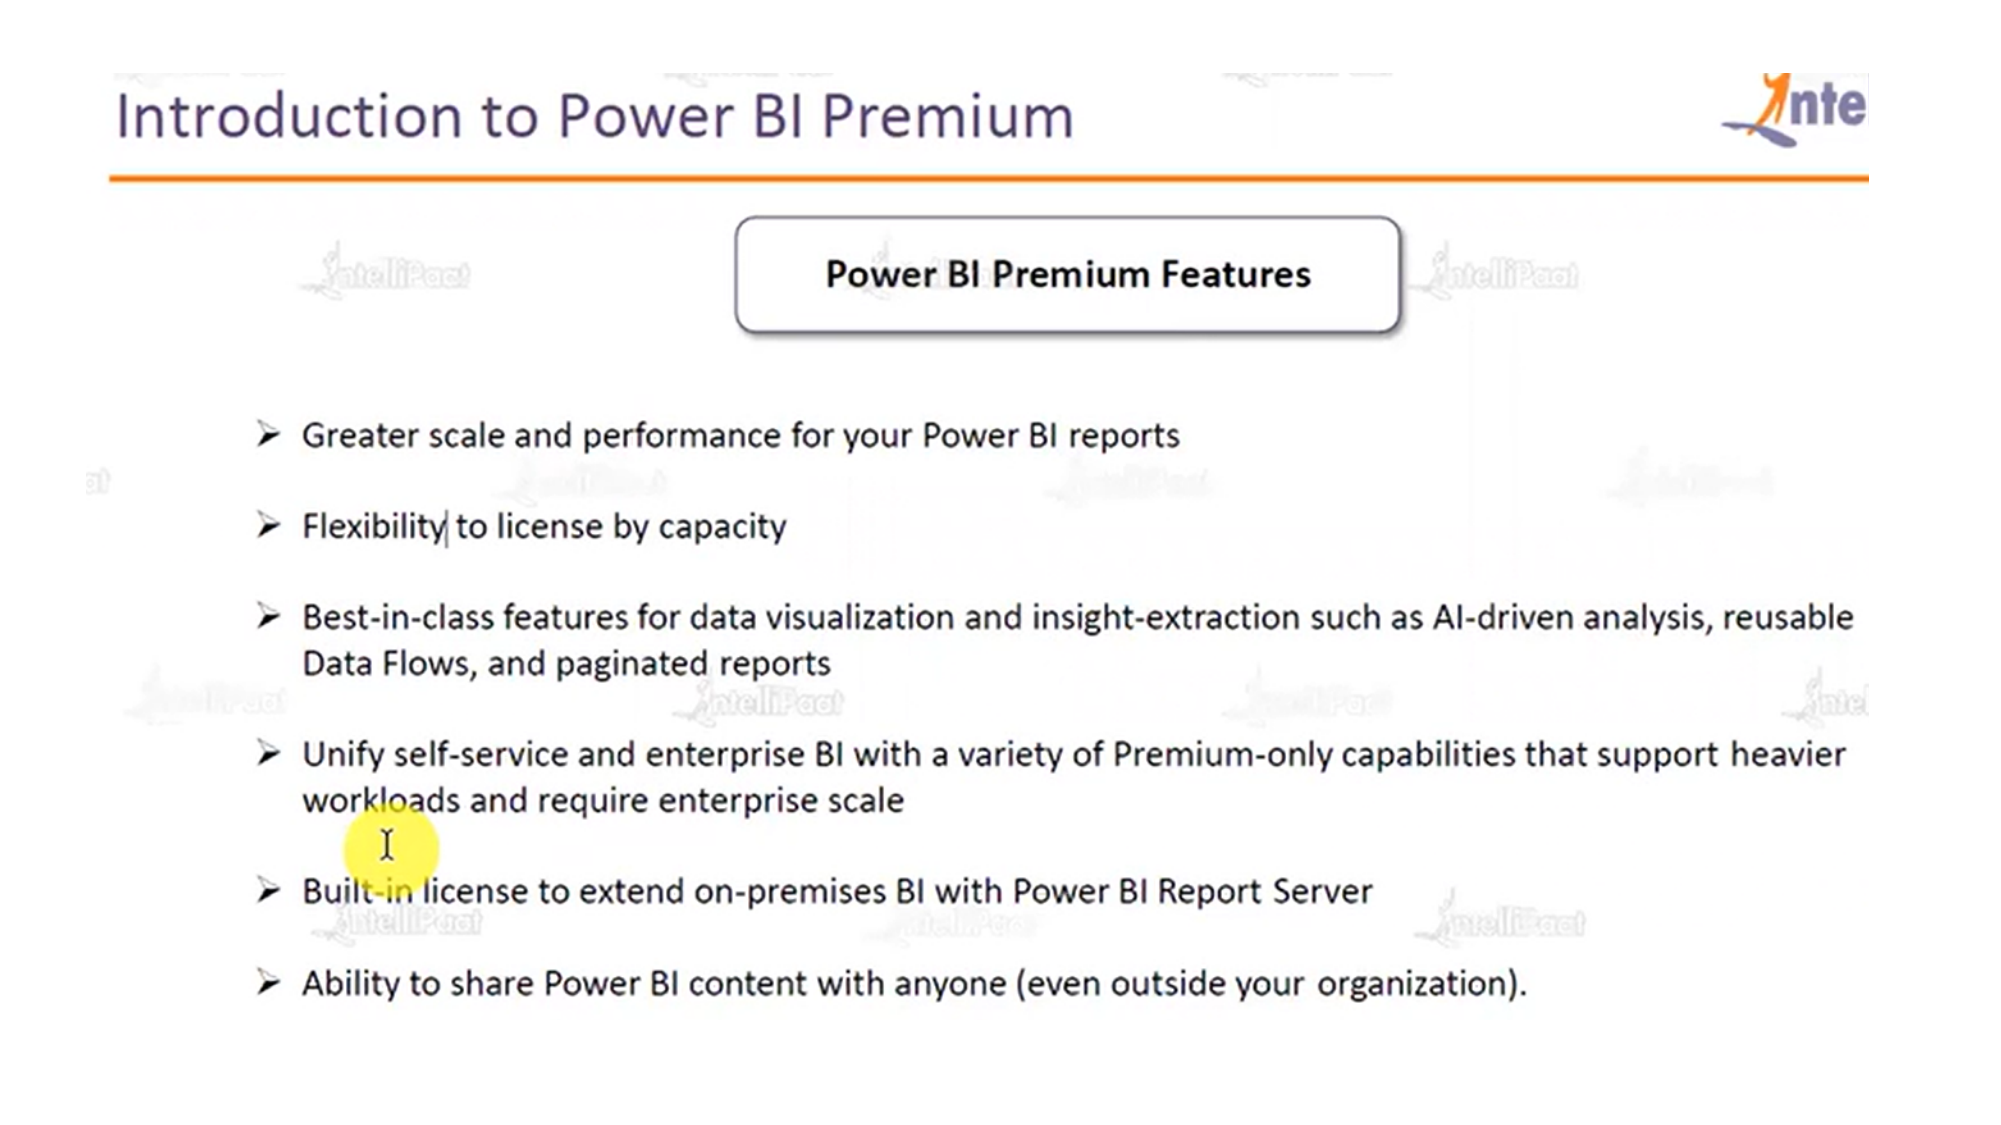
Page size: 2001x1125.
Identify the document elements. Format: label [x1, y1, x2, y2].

picture [86, 73, 1869, 1020]
